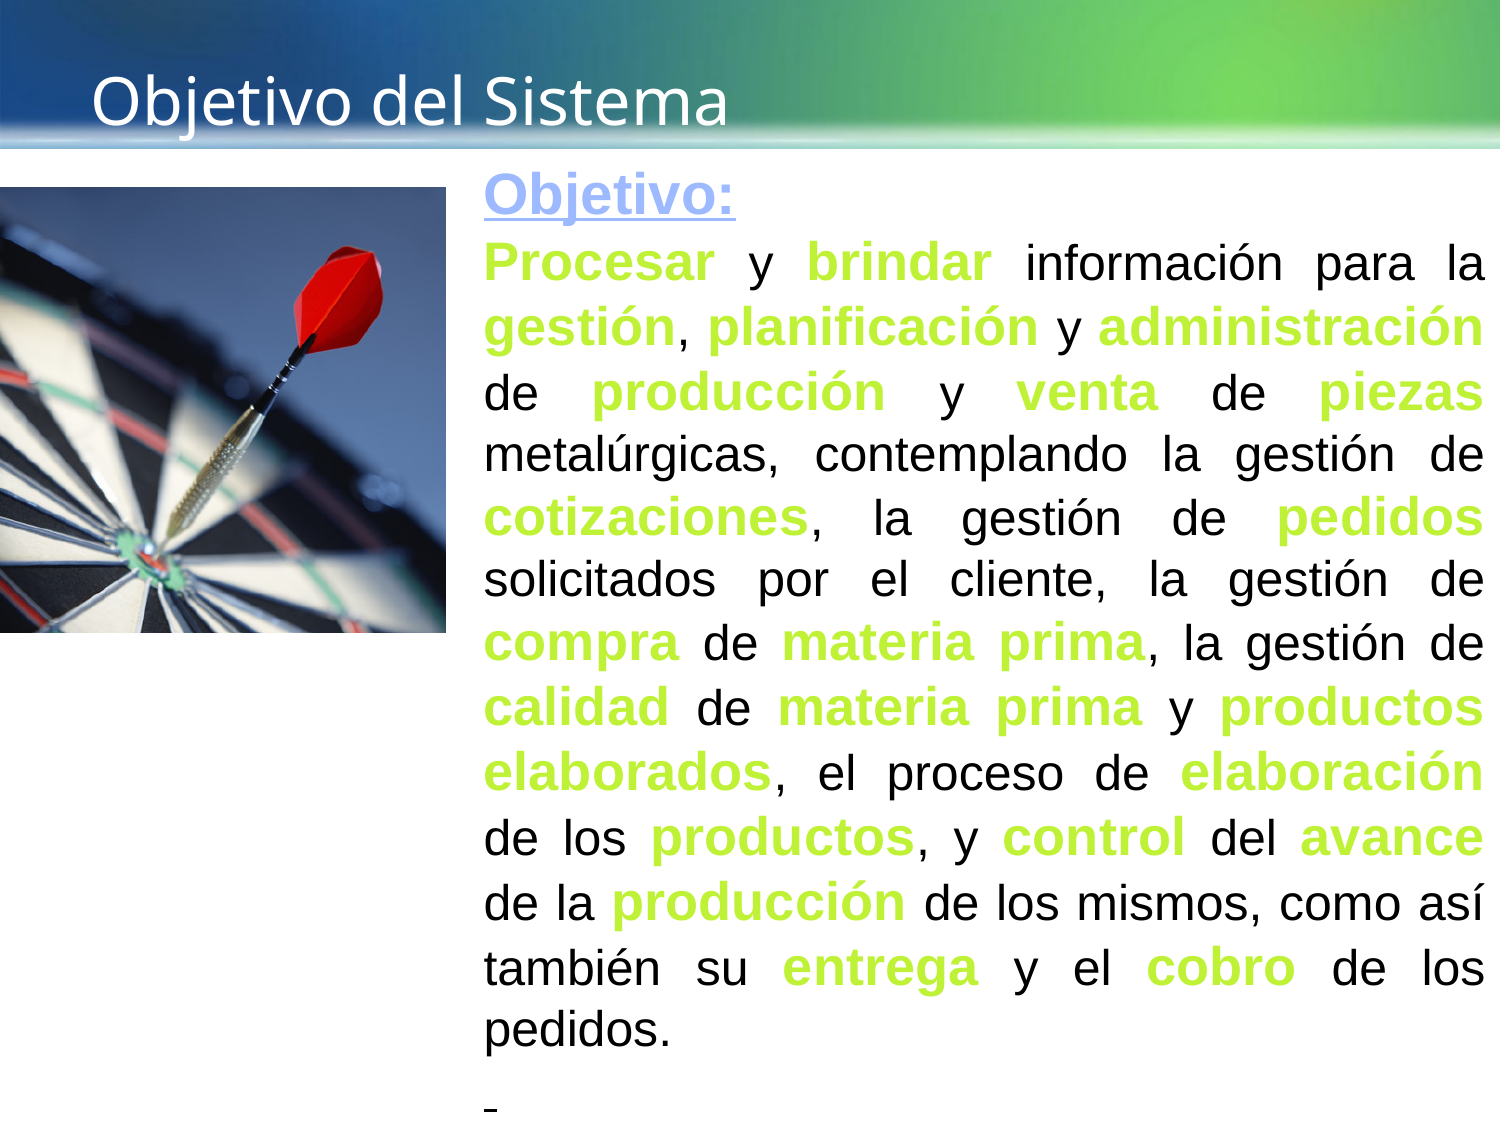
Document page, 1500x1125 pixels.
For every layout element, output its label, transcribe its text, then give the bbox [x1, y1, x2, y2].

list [0, 187, 446, 634]
title Objetivo del Sistema [74, 52, 1451, 145]
text_box Objetivo: Procesar y brindar información para la gestión, planificación y administración de producción y venta de piezas metalúrgicas, contemplando la gestión de cotizaciones, la gestión de pedidos solicitados por el cliente, la gestión de compra de materia prima, la gestión de calidad de materia prima y productos elaborados, el proceso de elaboración de los productos, y control del avance de la producción de los mismos, como así también su entrega y el cobro de los pedidos. [468, 149, 1500, 1124]
picture [0, 0, 1500, 149]
